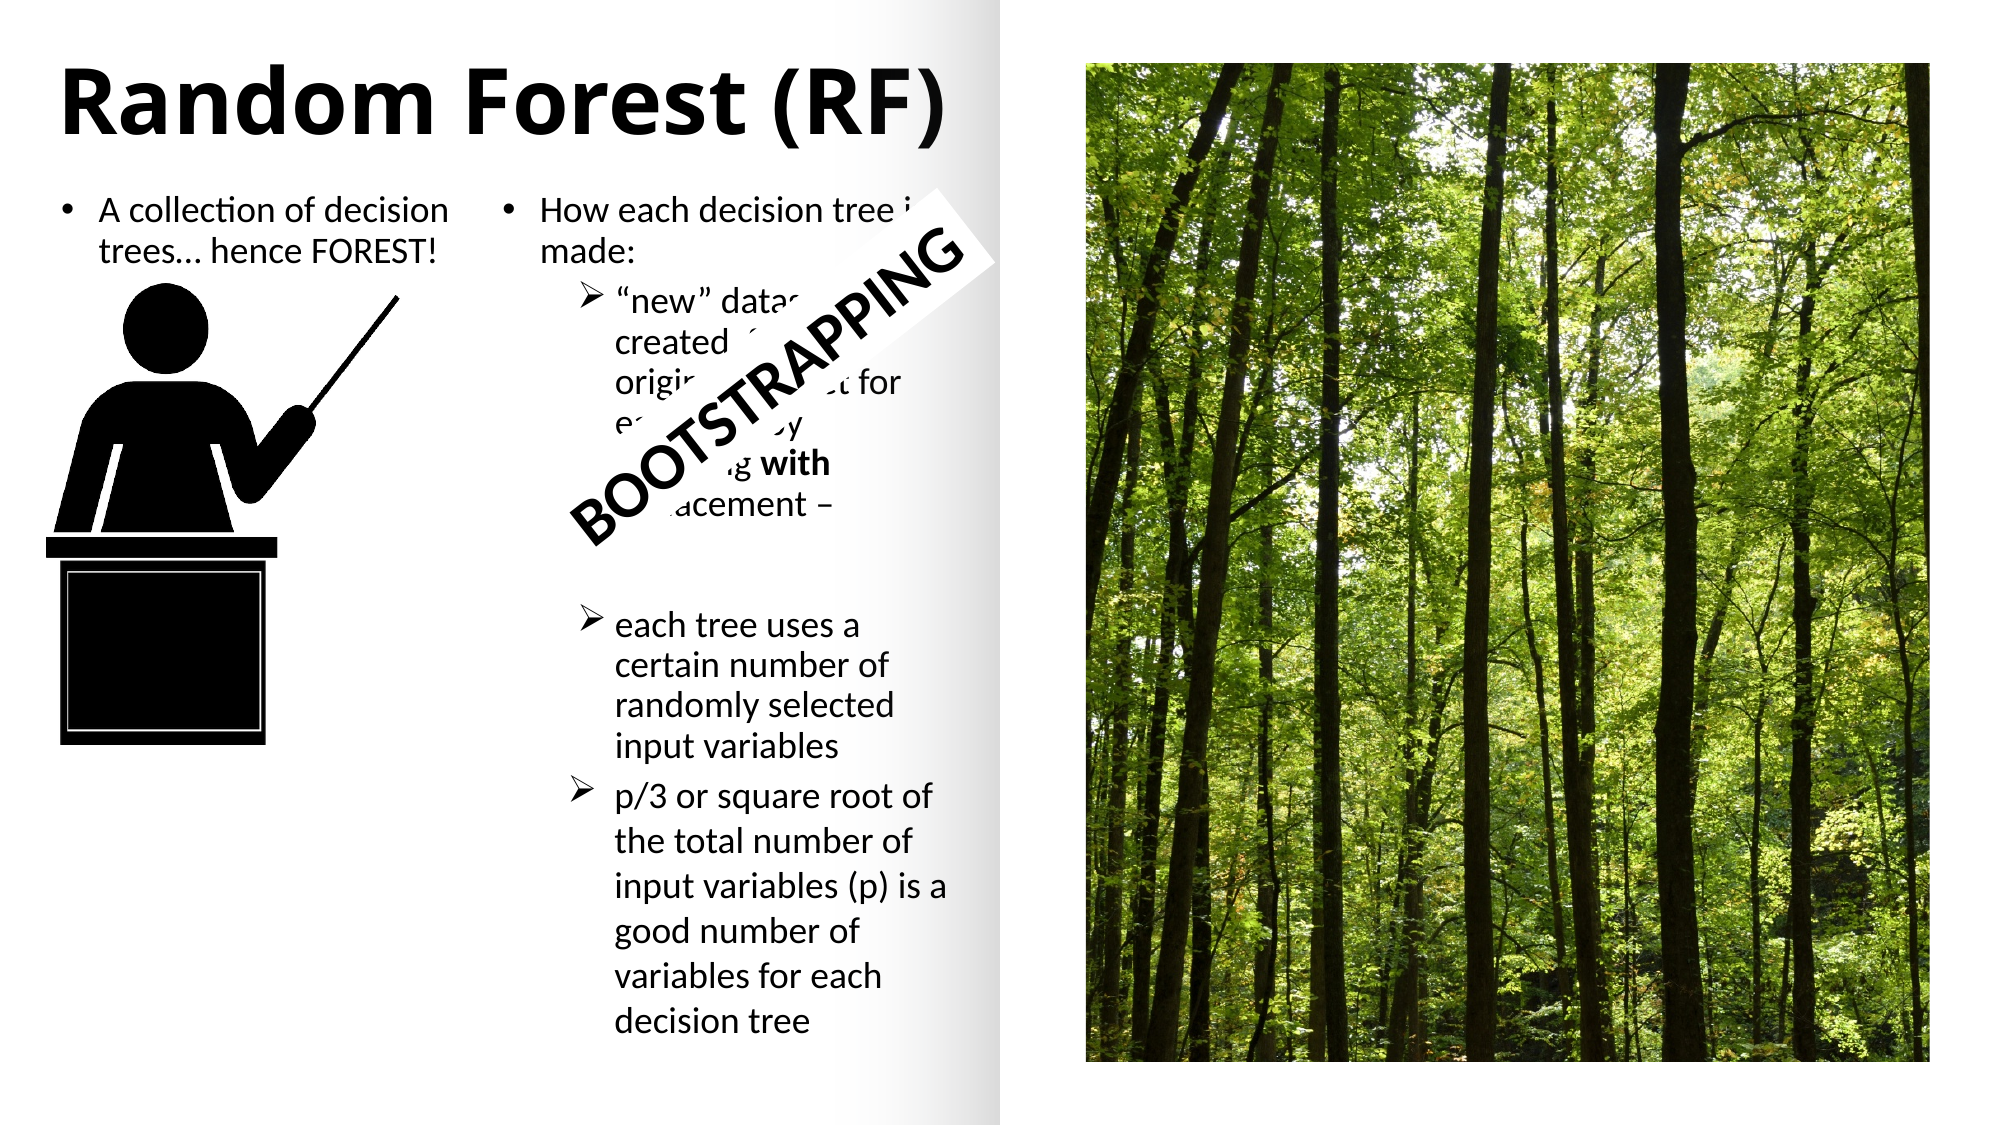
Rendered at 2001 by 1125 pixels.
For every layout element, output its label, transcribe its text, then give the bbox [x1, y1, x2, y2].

text_box p/3 or square root of the total number of input variables (p) is a good number of variables for each decision tree [552, 763, 980, 1094]
list A collection of decision trees… hence FOREST! How each decision tree is made: “new” dataset is created from the original dataset for each tree by sampling with replacement – each tree uses a certain number of randomly selected input variables [46, 182, 832, 884]
text_box [832, 0, 1001, 1125]
picture [1085, 63, 1930, 1062]
title Random Forest (RF) [41, 0, 832, 214]
text_box BOOTSTRAPPING [535, 187, 996, 575]
picture [46, 283, 418, 745]
